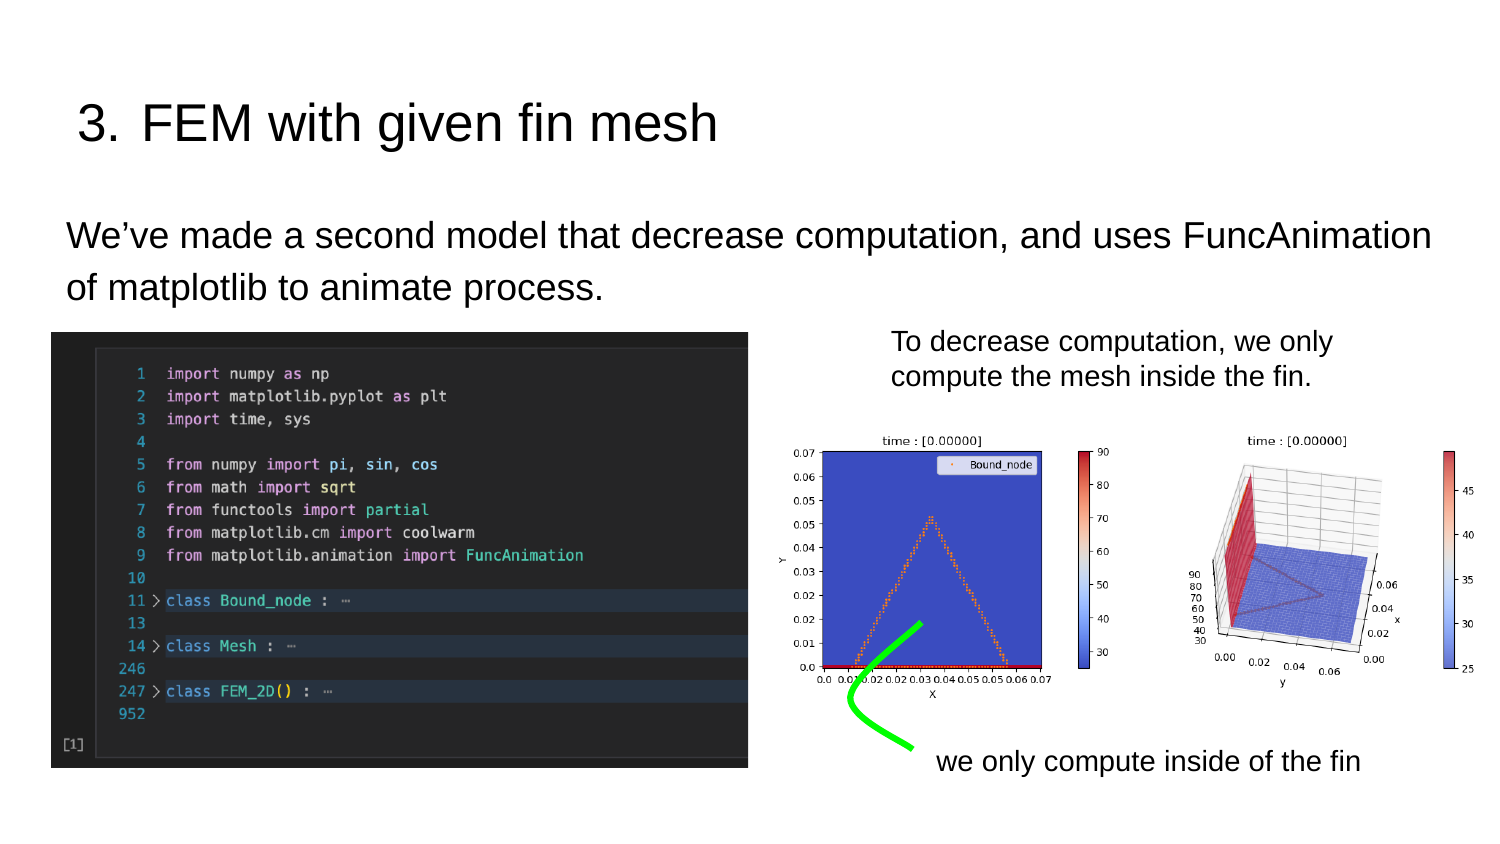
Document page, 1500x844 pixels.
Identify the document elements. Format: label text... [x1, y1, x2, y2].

text_box To decrease computation, we only compute the mesh inside the fin. [875, 307, 1376, 407]
picture [50, 331, 749, 768]
picture [771, 428, 1481, 706]
text_box we only compute inside of the fin [921, 726, 1396, 792]
text_box [857, 713, 916, 750]
list We’ve made a second model that decrease computation, and uses FuncAnimation of matplotlib to animate process. [51, 189, 1449, 750]
title FEM with given fin mesh [51, 72, 1449, 167]
